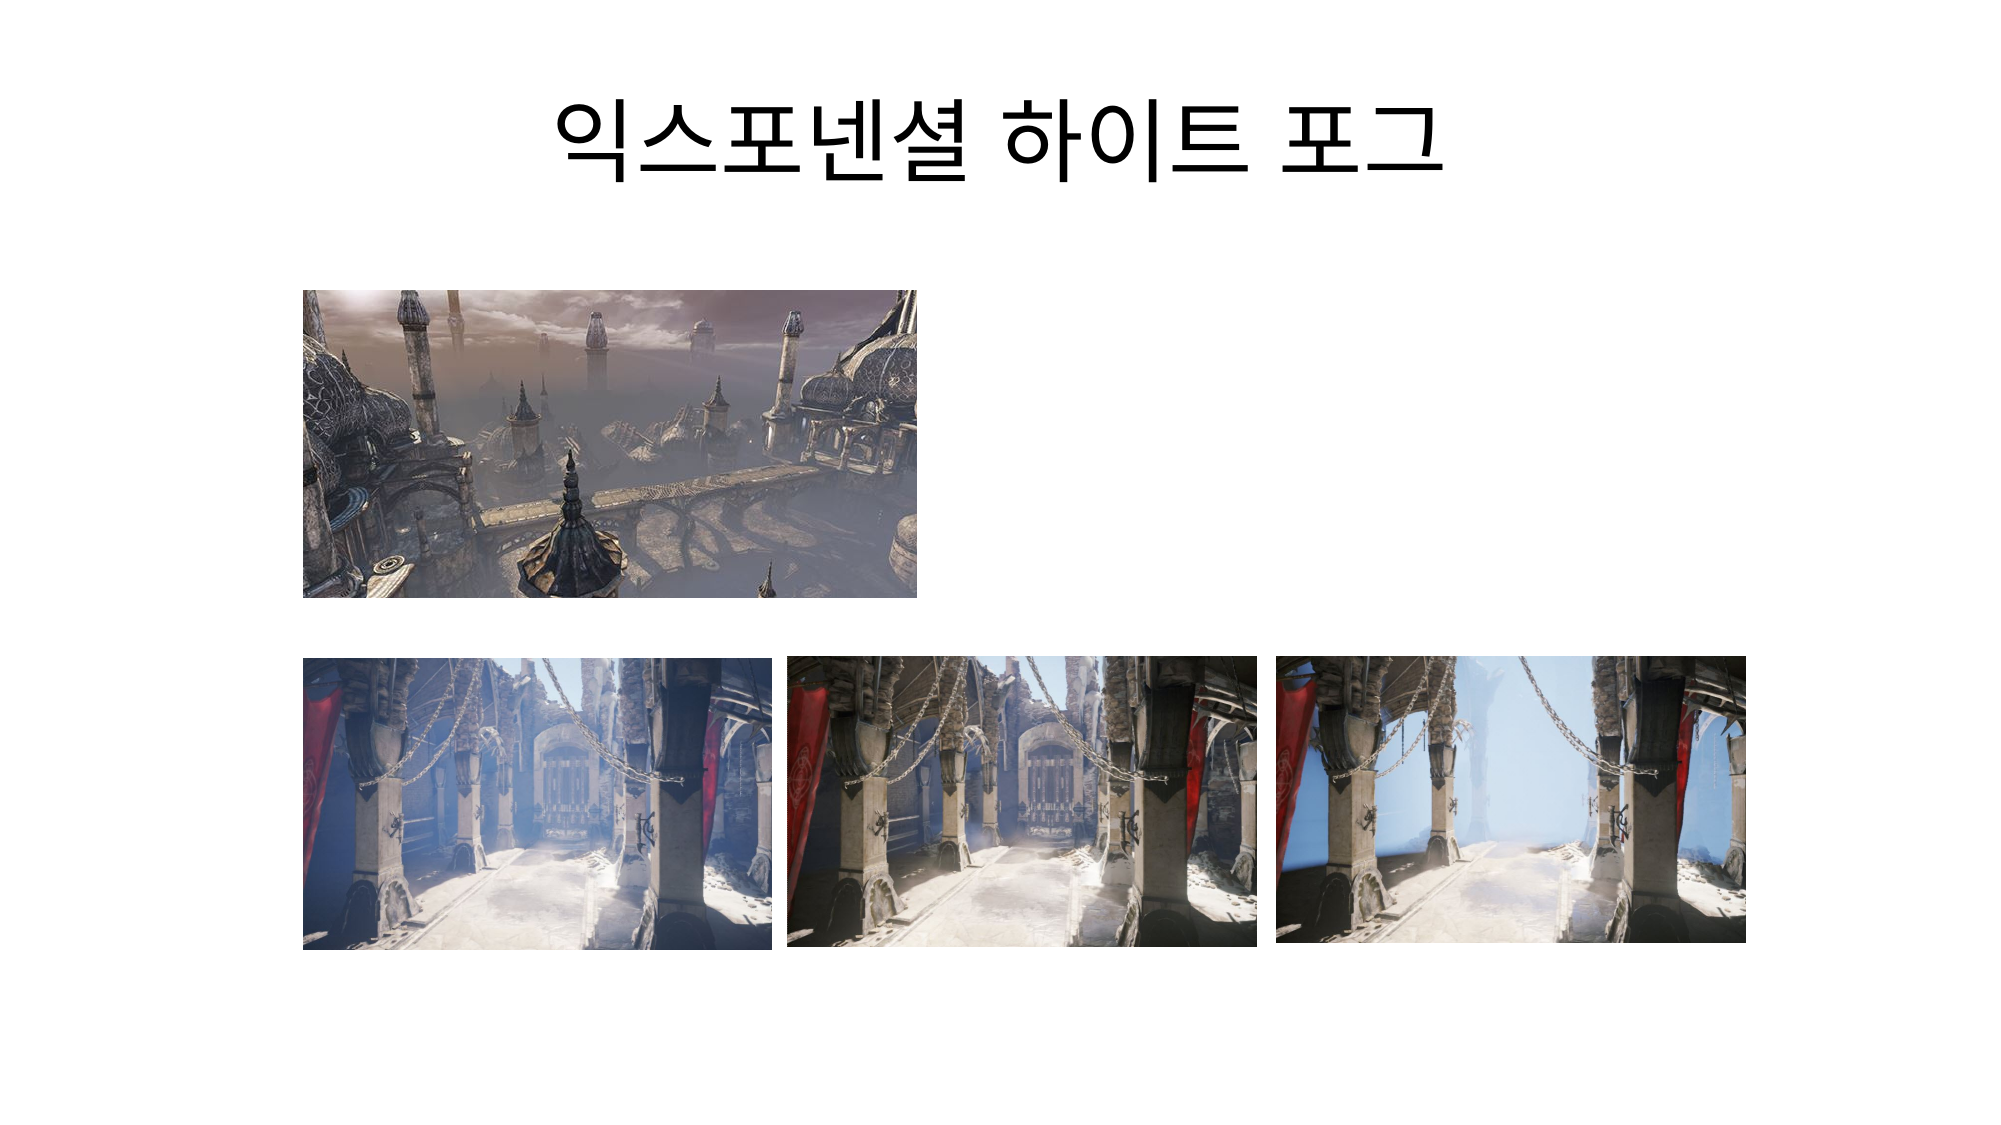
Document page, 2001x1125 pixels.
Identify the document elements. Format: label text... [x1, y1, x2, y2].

picture [1276, 655, 1746, 943]
picture [302, 658, 772, 950]
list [302, 290, 917, 599]
title 익스포넨셜 하이트 포그 [99, 45, 1900, 233]
picture [787, 655, 1257, 948]
